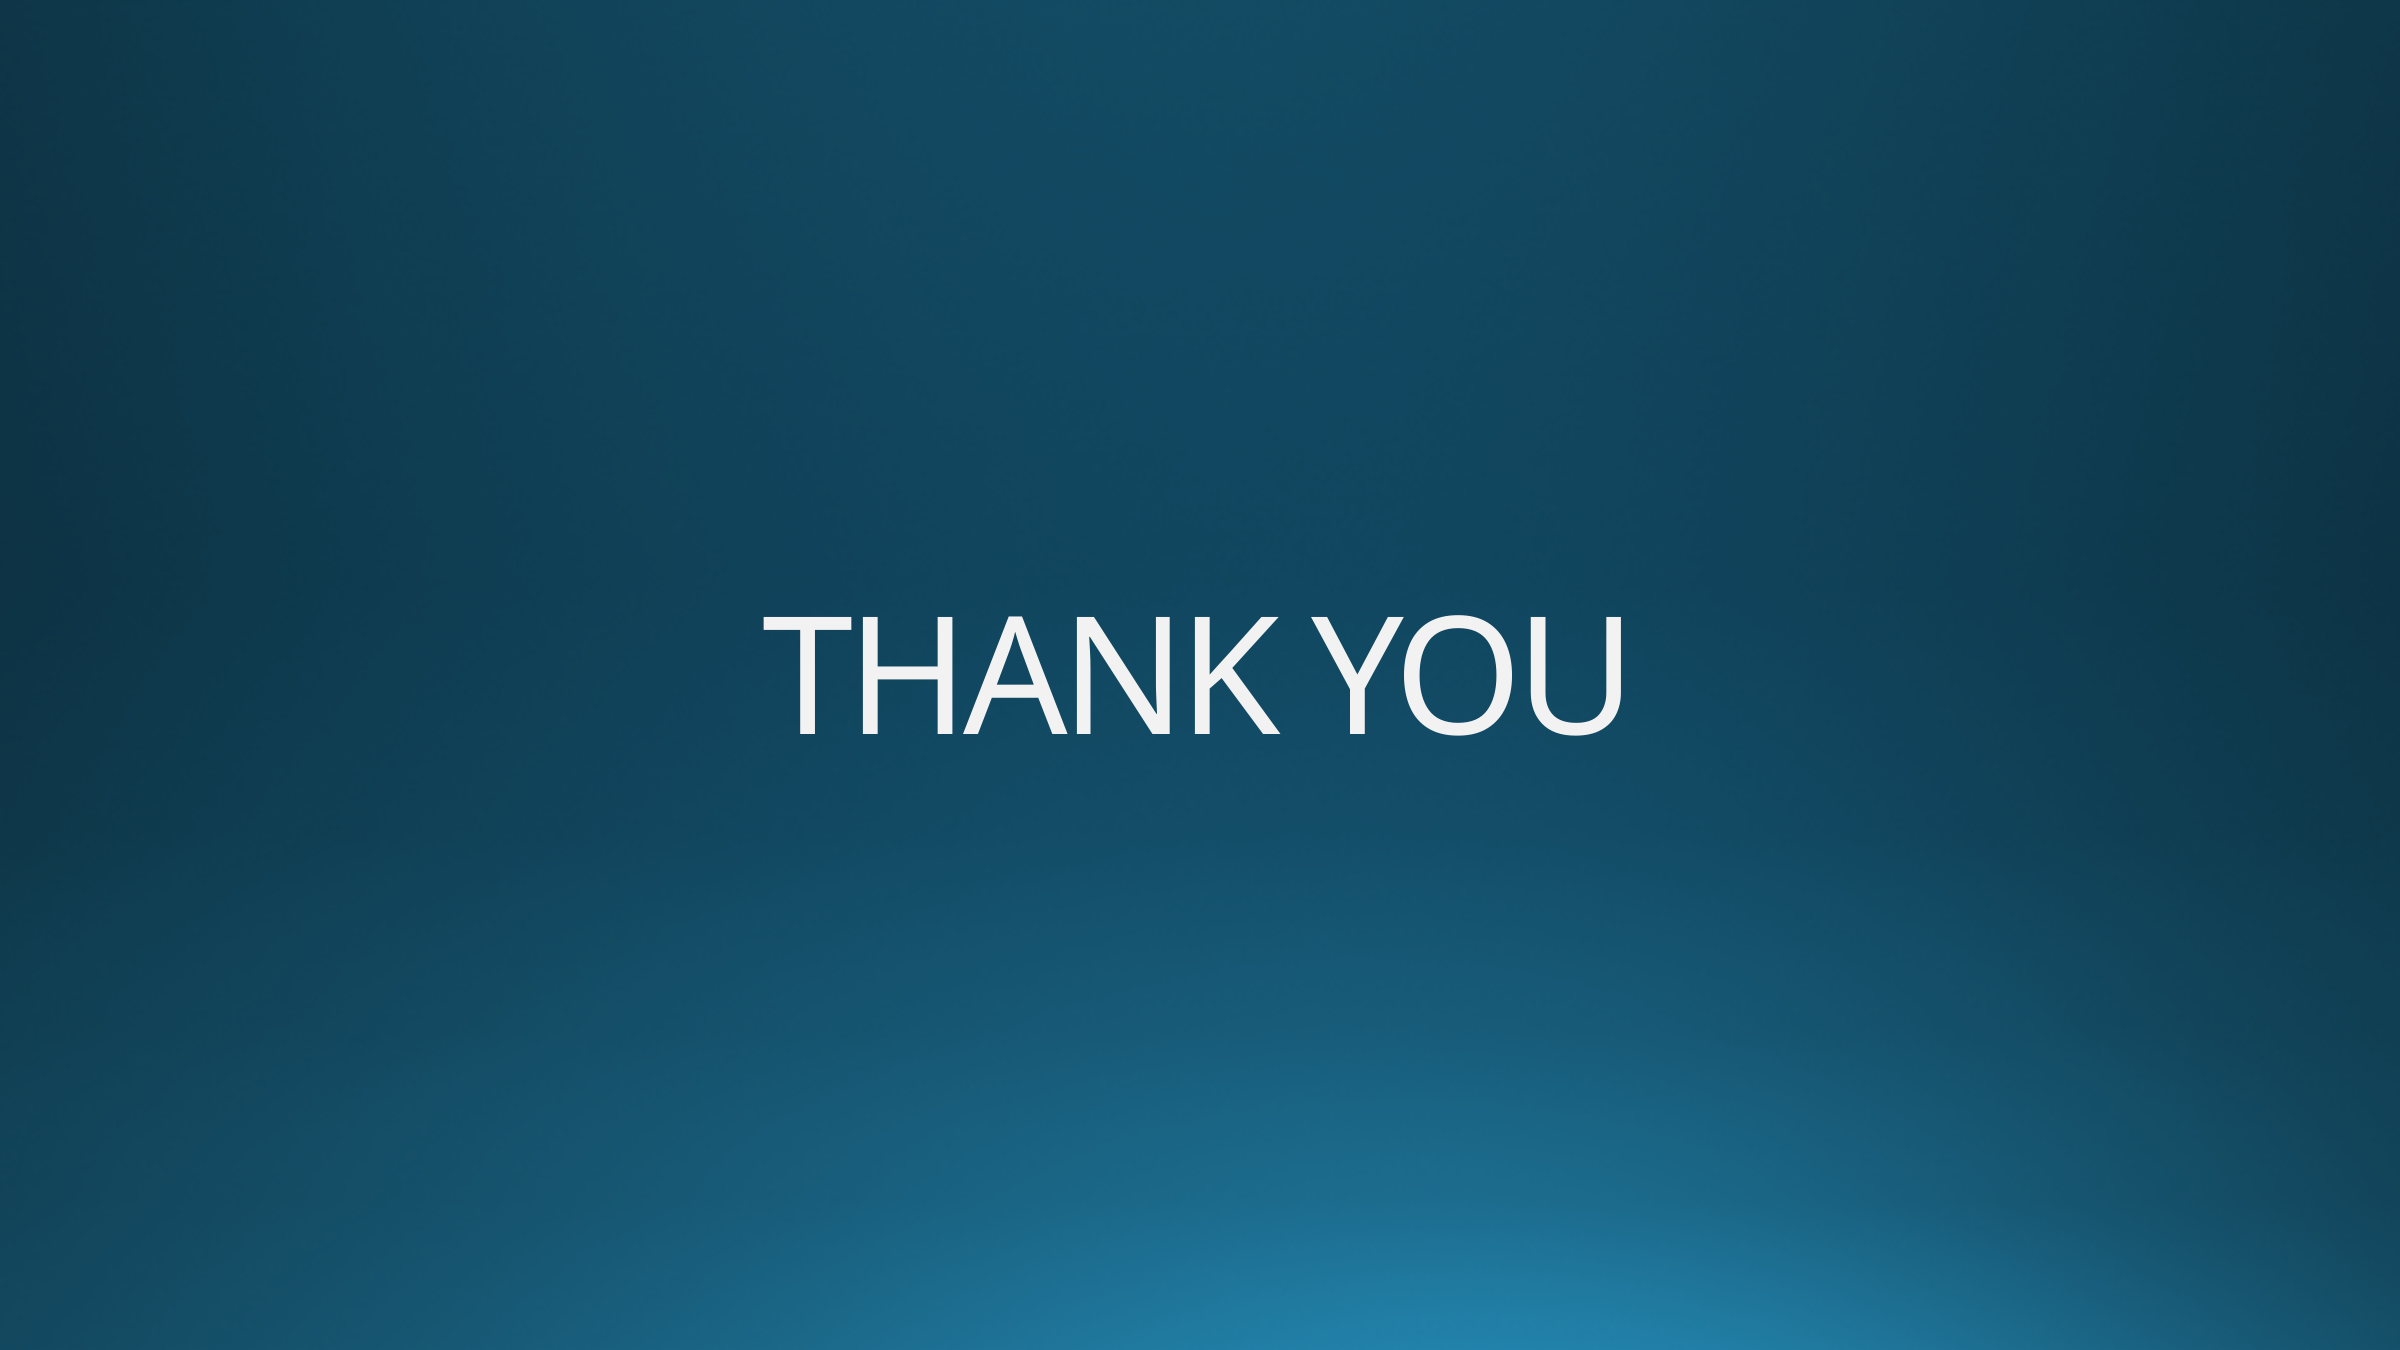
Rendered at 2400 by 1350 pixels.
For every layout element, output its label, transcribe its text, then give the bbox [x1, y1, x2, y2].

text_box THANK YOU [299, 566, 2100, 784]
text_box [0, 0, 2400, 1350]
